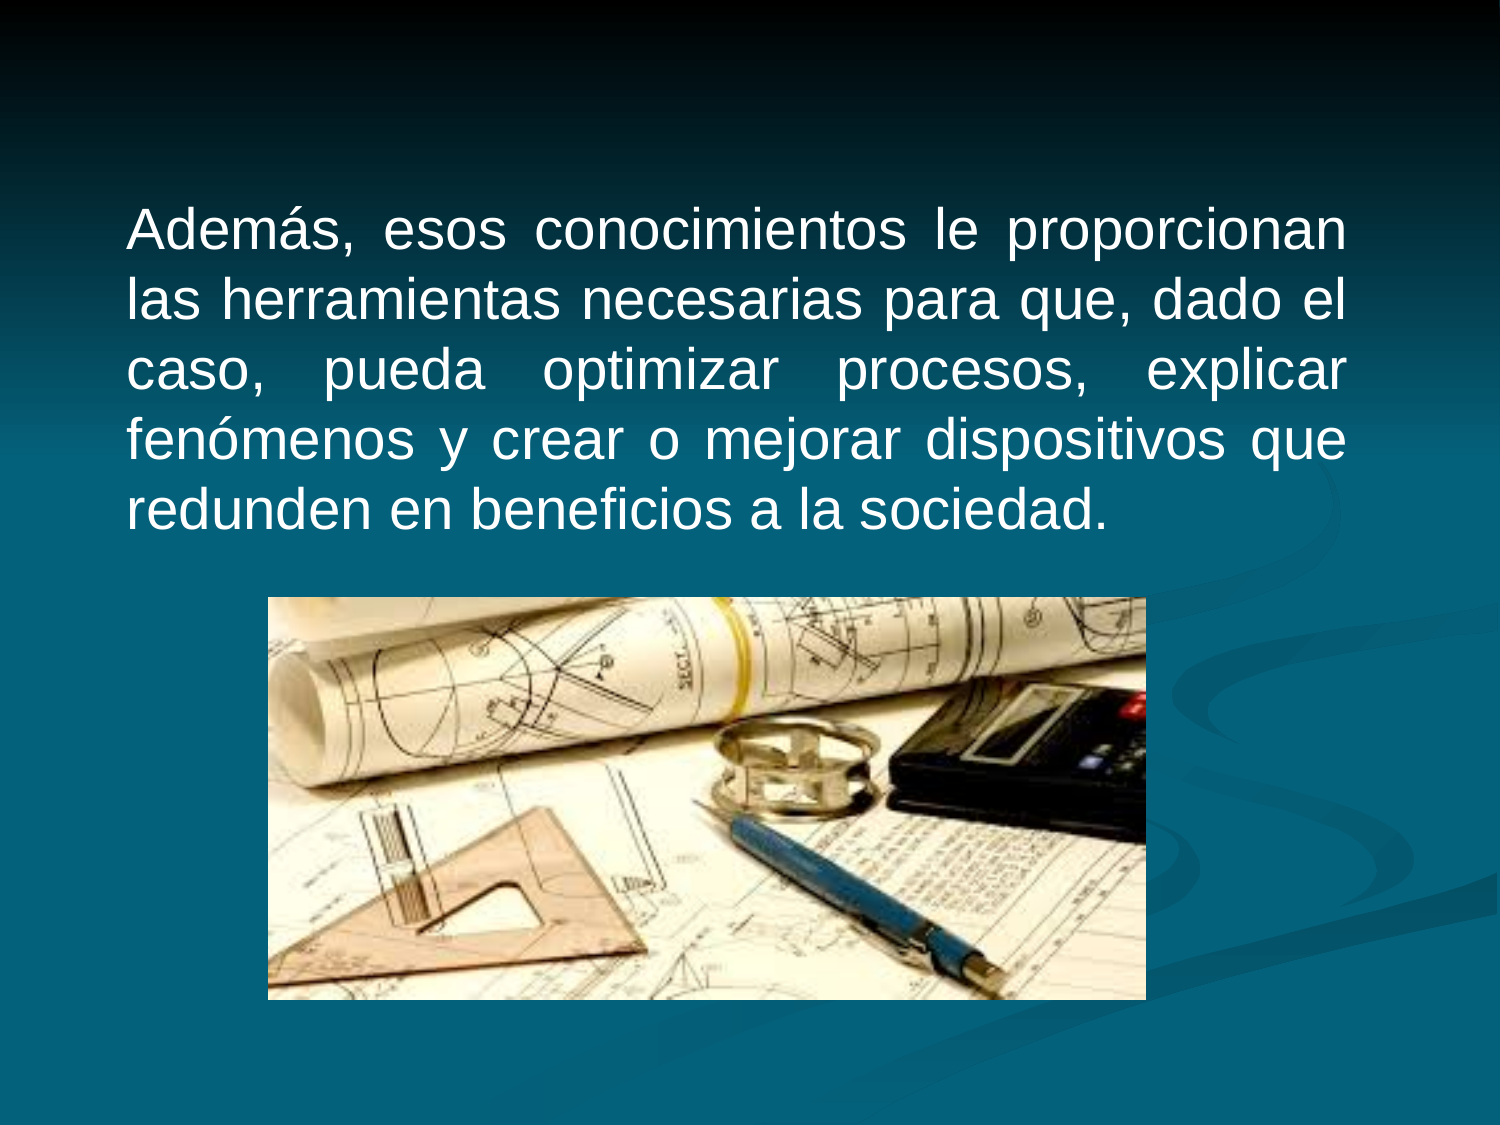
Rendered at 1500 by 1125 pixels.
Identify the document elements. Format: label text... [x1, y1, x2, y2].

text_box Además, esos conocimientos le proporcionan las herramientas necesarias para que, dado el caso, pueda optimizar procesos, explicar fenómenos y crear o mejorar dispositivos que redunden en beneficios a la sociedad. [112, 113, 1365, 549]
picture [269, 598, 1145, 999]
